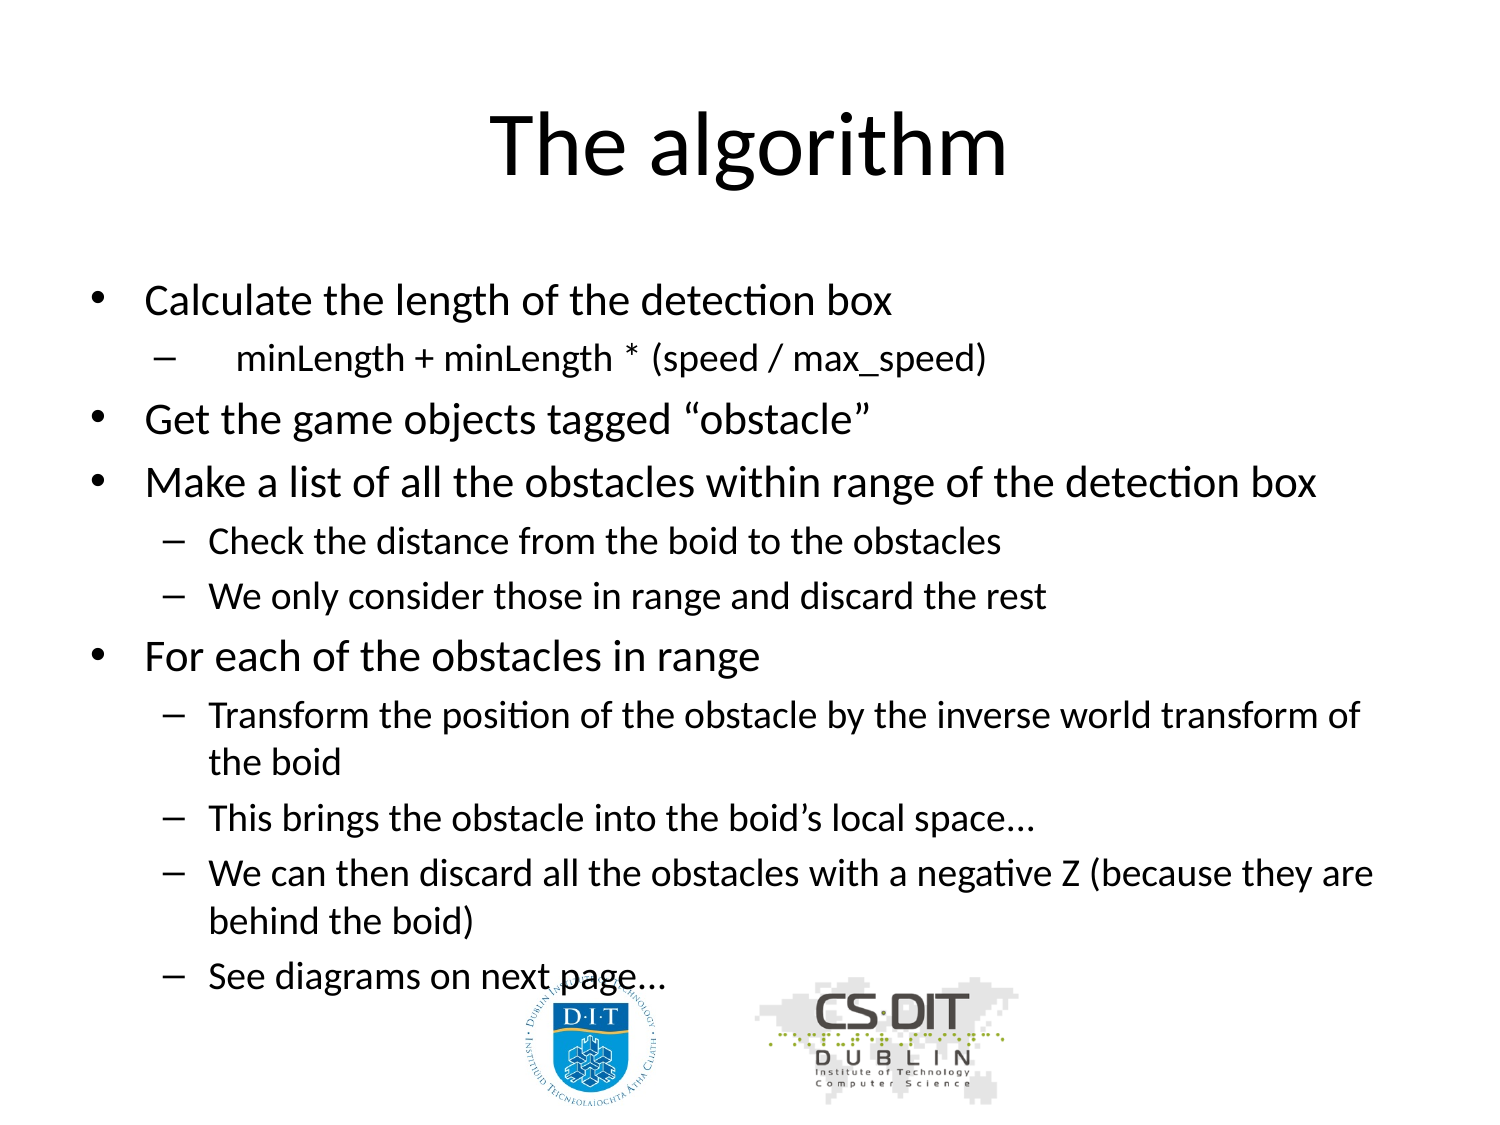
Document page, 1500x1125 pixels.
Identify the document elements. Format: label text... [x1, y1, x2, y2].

picture [525, 1005, 656, 1106]
list Calculate the length of the detection box minLength + minLength * (speed / max_speed) Get the game objects tagged “obstacle” Make a list of all the obstacles within range of the detection box Check the distance from the boid to the obstacles We only consider those in range and discard the rest For each of the obstacles in range Transform the position of the obstacle by the inverse world transform of the boid This brings the obstacle into the boid’s local space... We can then discard all the obstacles with a negative Z (because they are behind the boid) See diagrams on next page... [75, 262, 1425, 1005]
picture [738, 1005, 1034, 1125]
title The algorithm [75, 45, 1425, 233]
